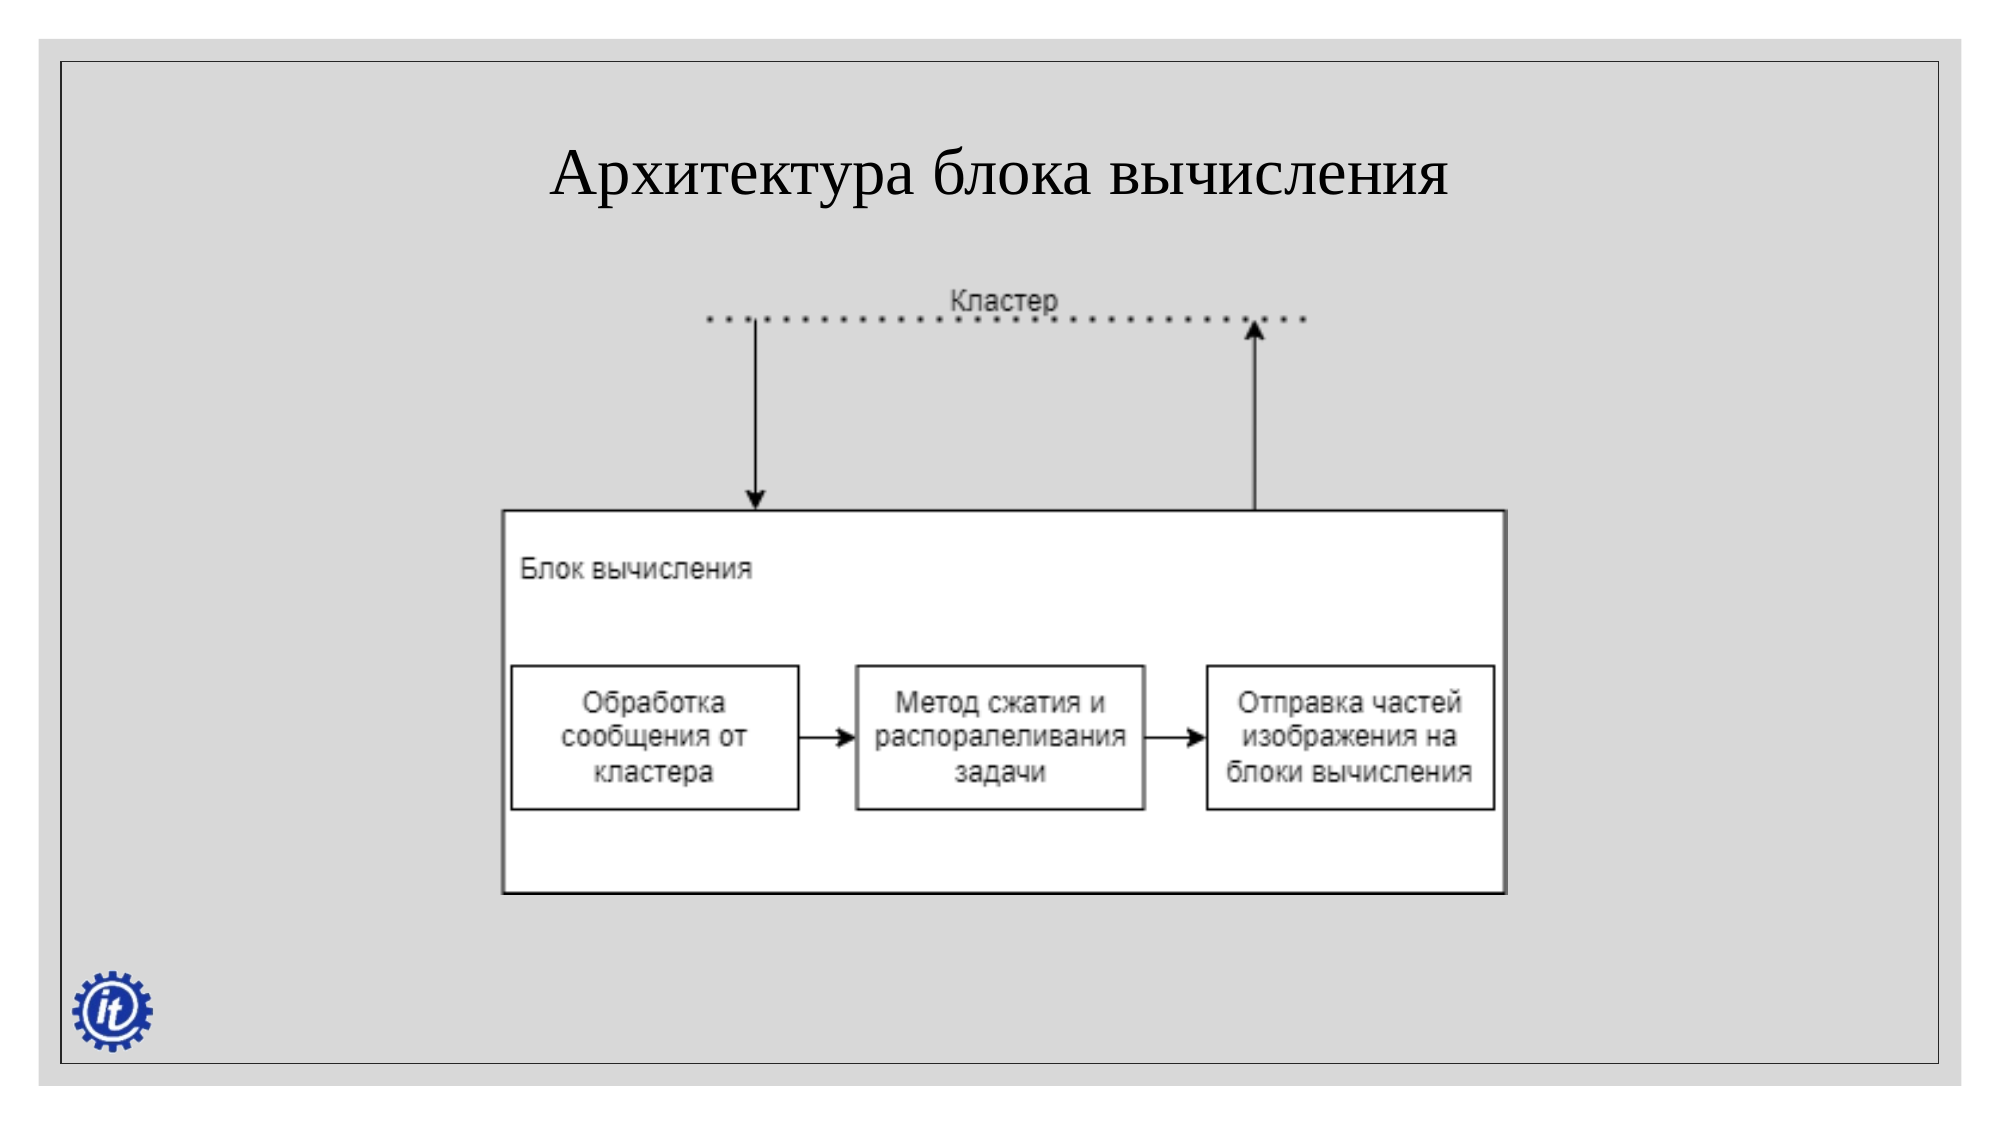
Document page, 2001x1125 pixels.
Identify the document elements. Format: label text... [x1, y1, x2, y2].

picture [492, 271, 1508, 895]
text_box Архитектура блока вычисления [343, 120, 1657, 216]
picture [57, 970, 167, 1058]
